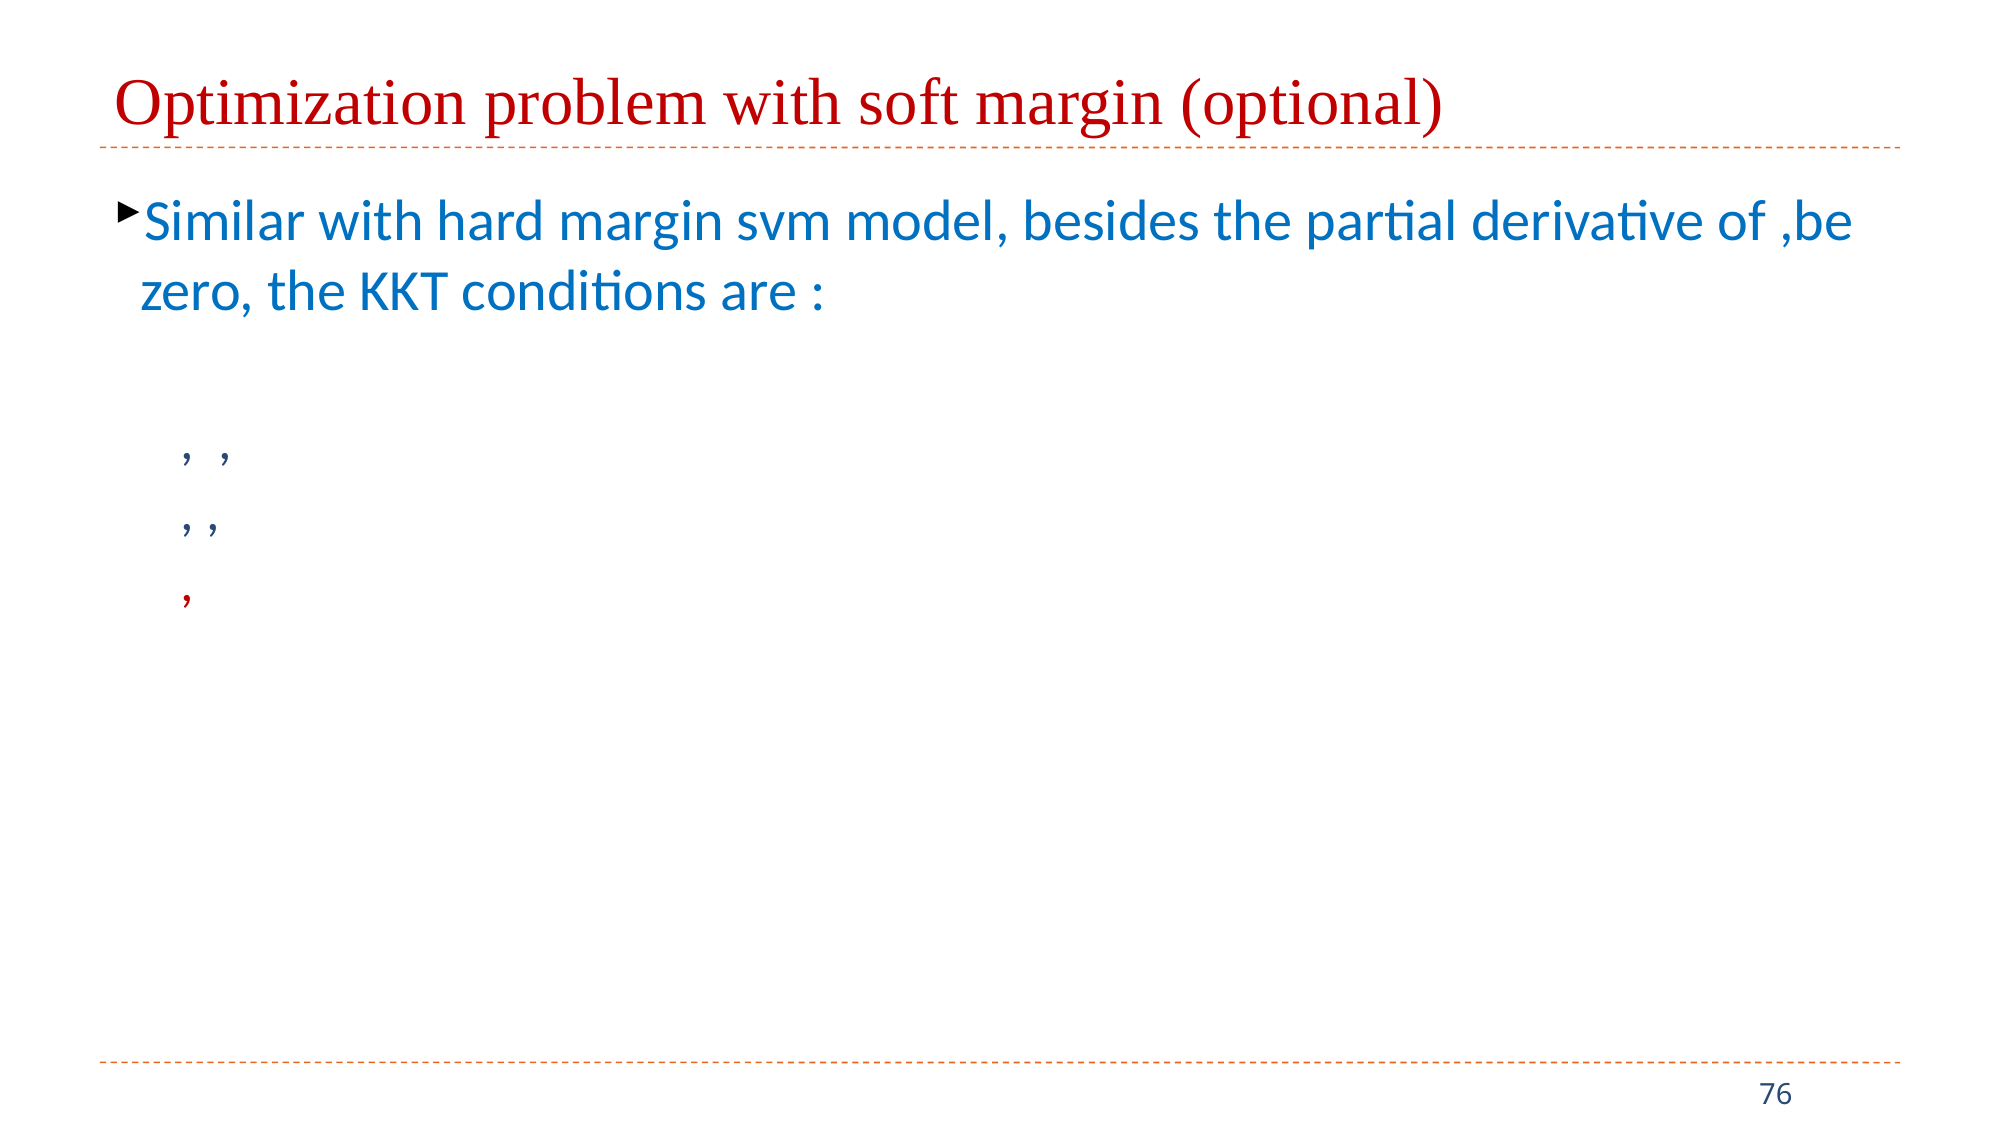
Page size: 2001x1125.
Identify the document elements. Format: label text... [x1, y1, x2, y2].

title Optimization problem with soft margin (optional) [99, 24, 1900, 146]
